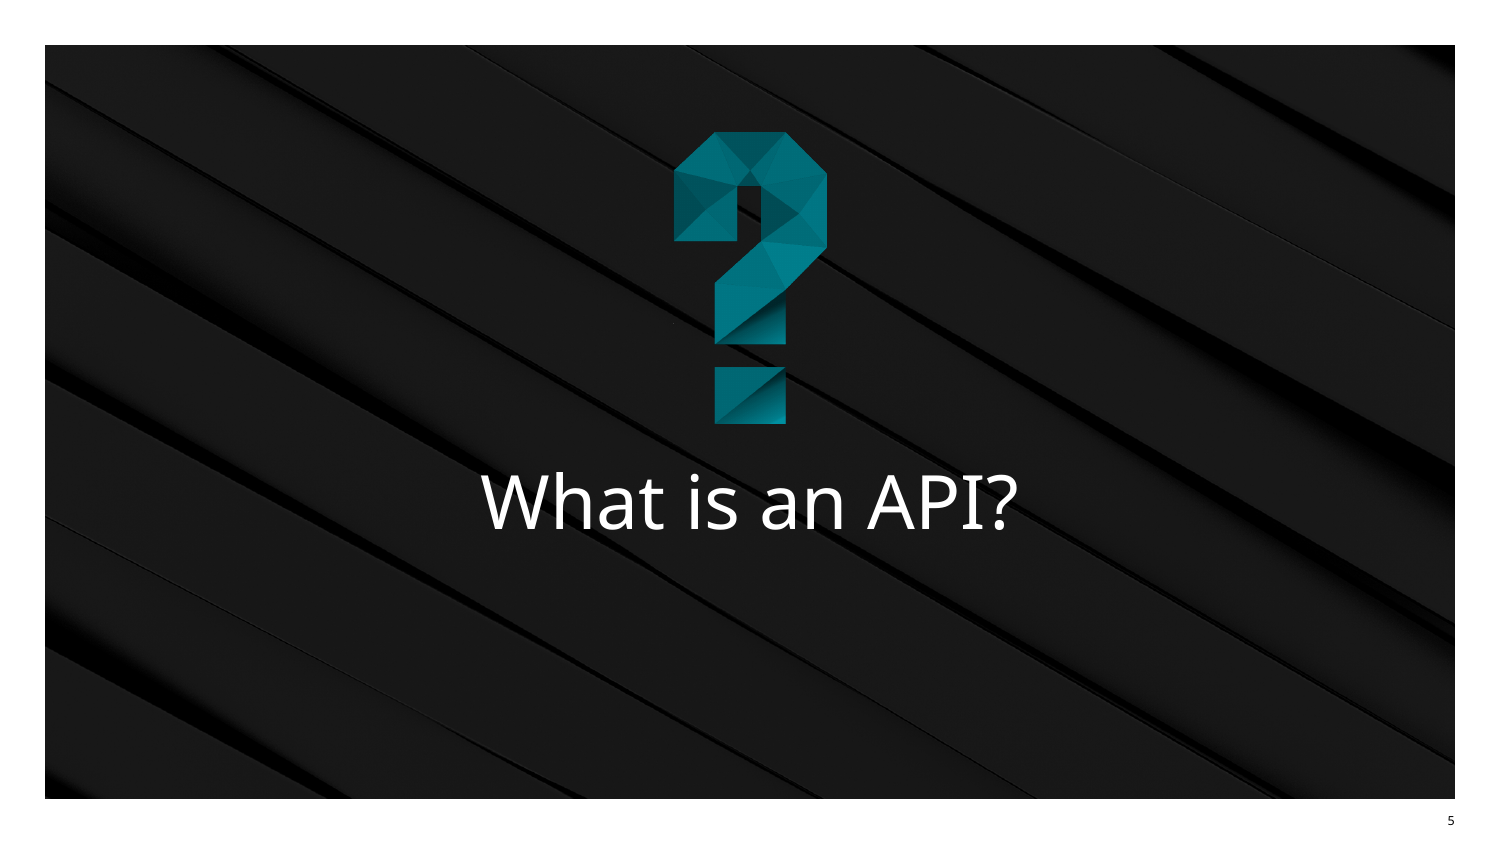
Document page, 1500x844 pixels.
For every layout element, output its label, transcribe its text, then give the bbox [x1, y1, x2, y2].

picture [45, 45, 1455, 379]
title What is an API? [0, 379, 1500, 799]
